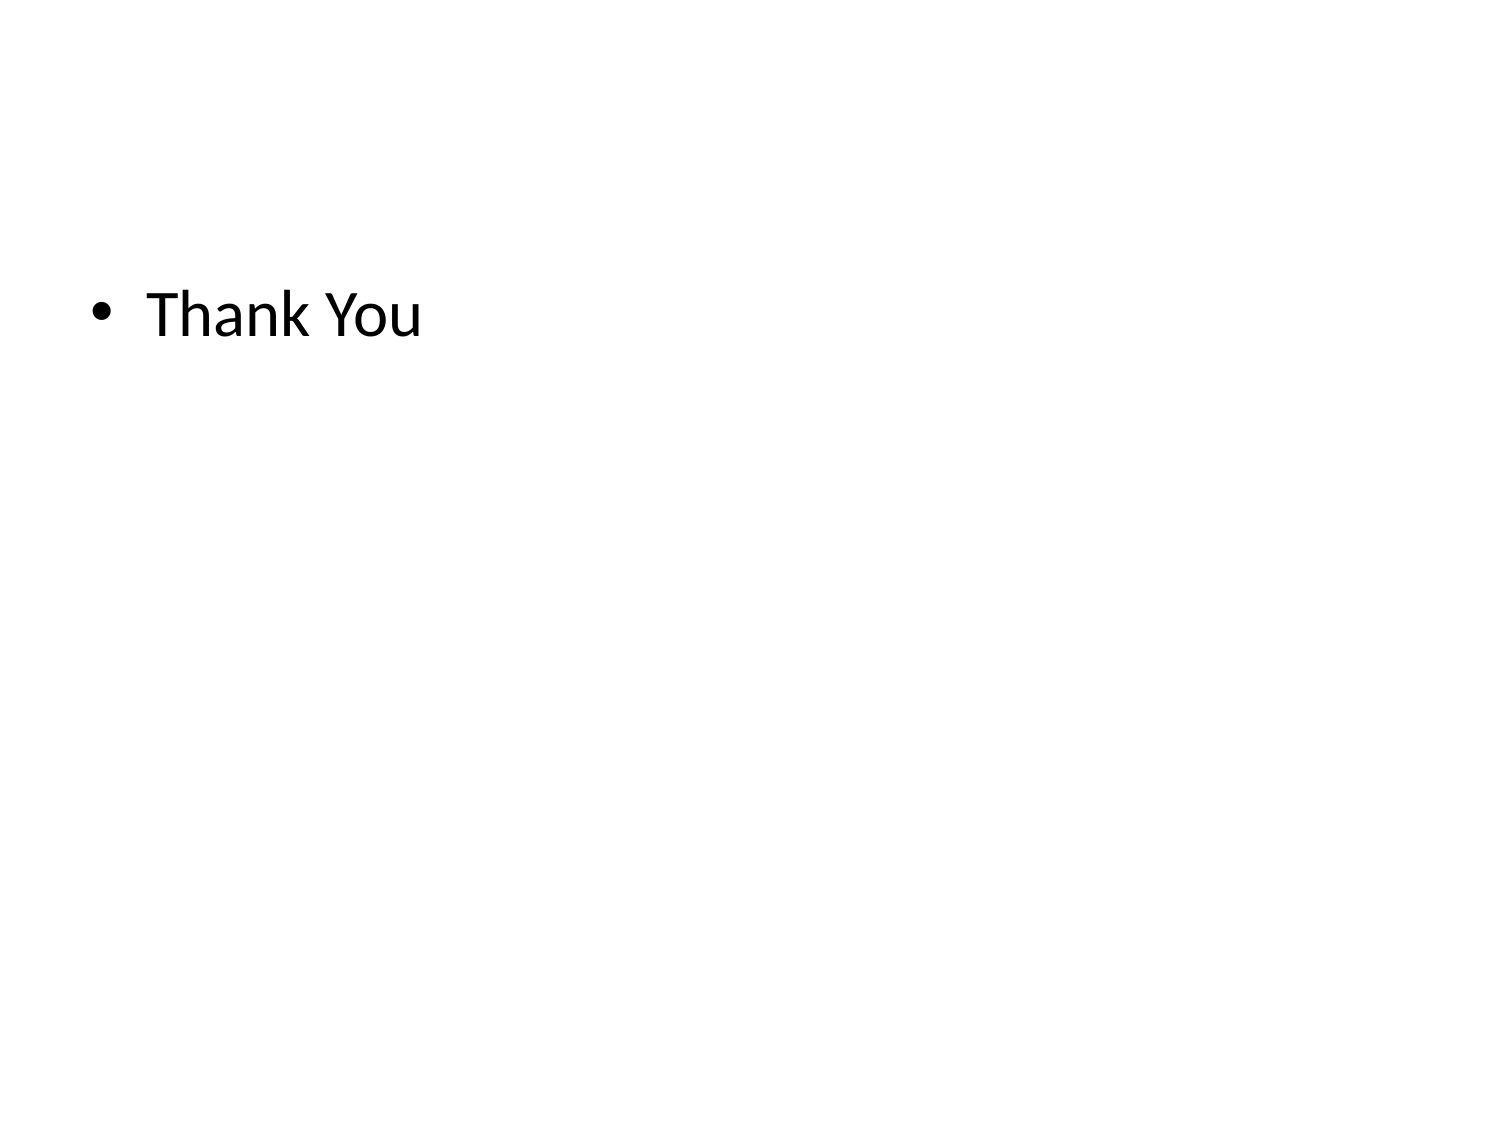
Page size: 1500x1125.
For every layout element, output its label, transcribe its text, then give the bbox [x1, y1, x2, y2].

list Thank You [75, 262, 1425, 1005]
